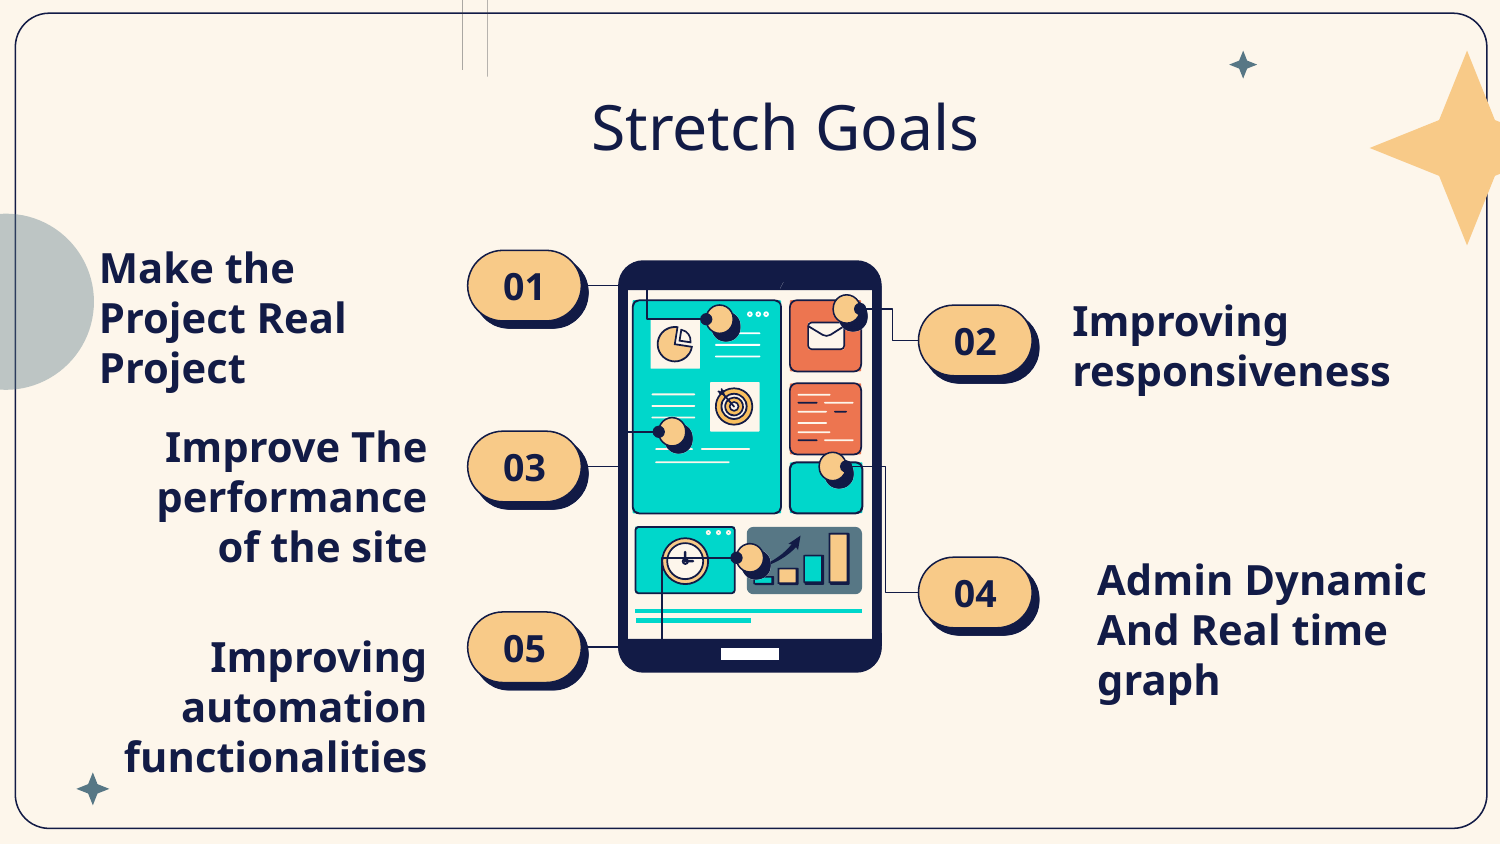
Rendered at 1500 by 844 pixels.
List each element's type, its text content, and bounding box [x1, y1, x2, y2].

text_box Make the Project Real Project [84, 226, 450, 347]
text_box Improve The performance of the site [118, 406, 443, 527]
text_box Improving responsiveness [1057, 280, 1416, 401]
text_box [581, 285, 707, 320]
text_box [617, 259, 882, 673]
text_box Admin Dynamic And Real time graph [1082, 538, 1475, 660]
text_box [859, 308, 919, 341]
text_box 05 [467, 611, 581, 683]
text_box 03 [467, 431, 581, 502]
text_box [845, 466, 919, 593]
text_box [581, 431, 659, 467]
title Stretch Goals [118, 72, 1454, 167]
text_box Improving automation functionalities [77, 615, 443, 737]
text_box 02 [919, 305, 1033, 376]
text_box 01 [467, 250, 582, 321]
text_box 04 [919, 557, 1033, 628]
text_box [581, 557, 737, 648]
